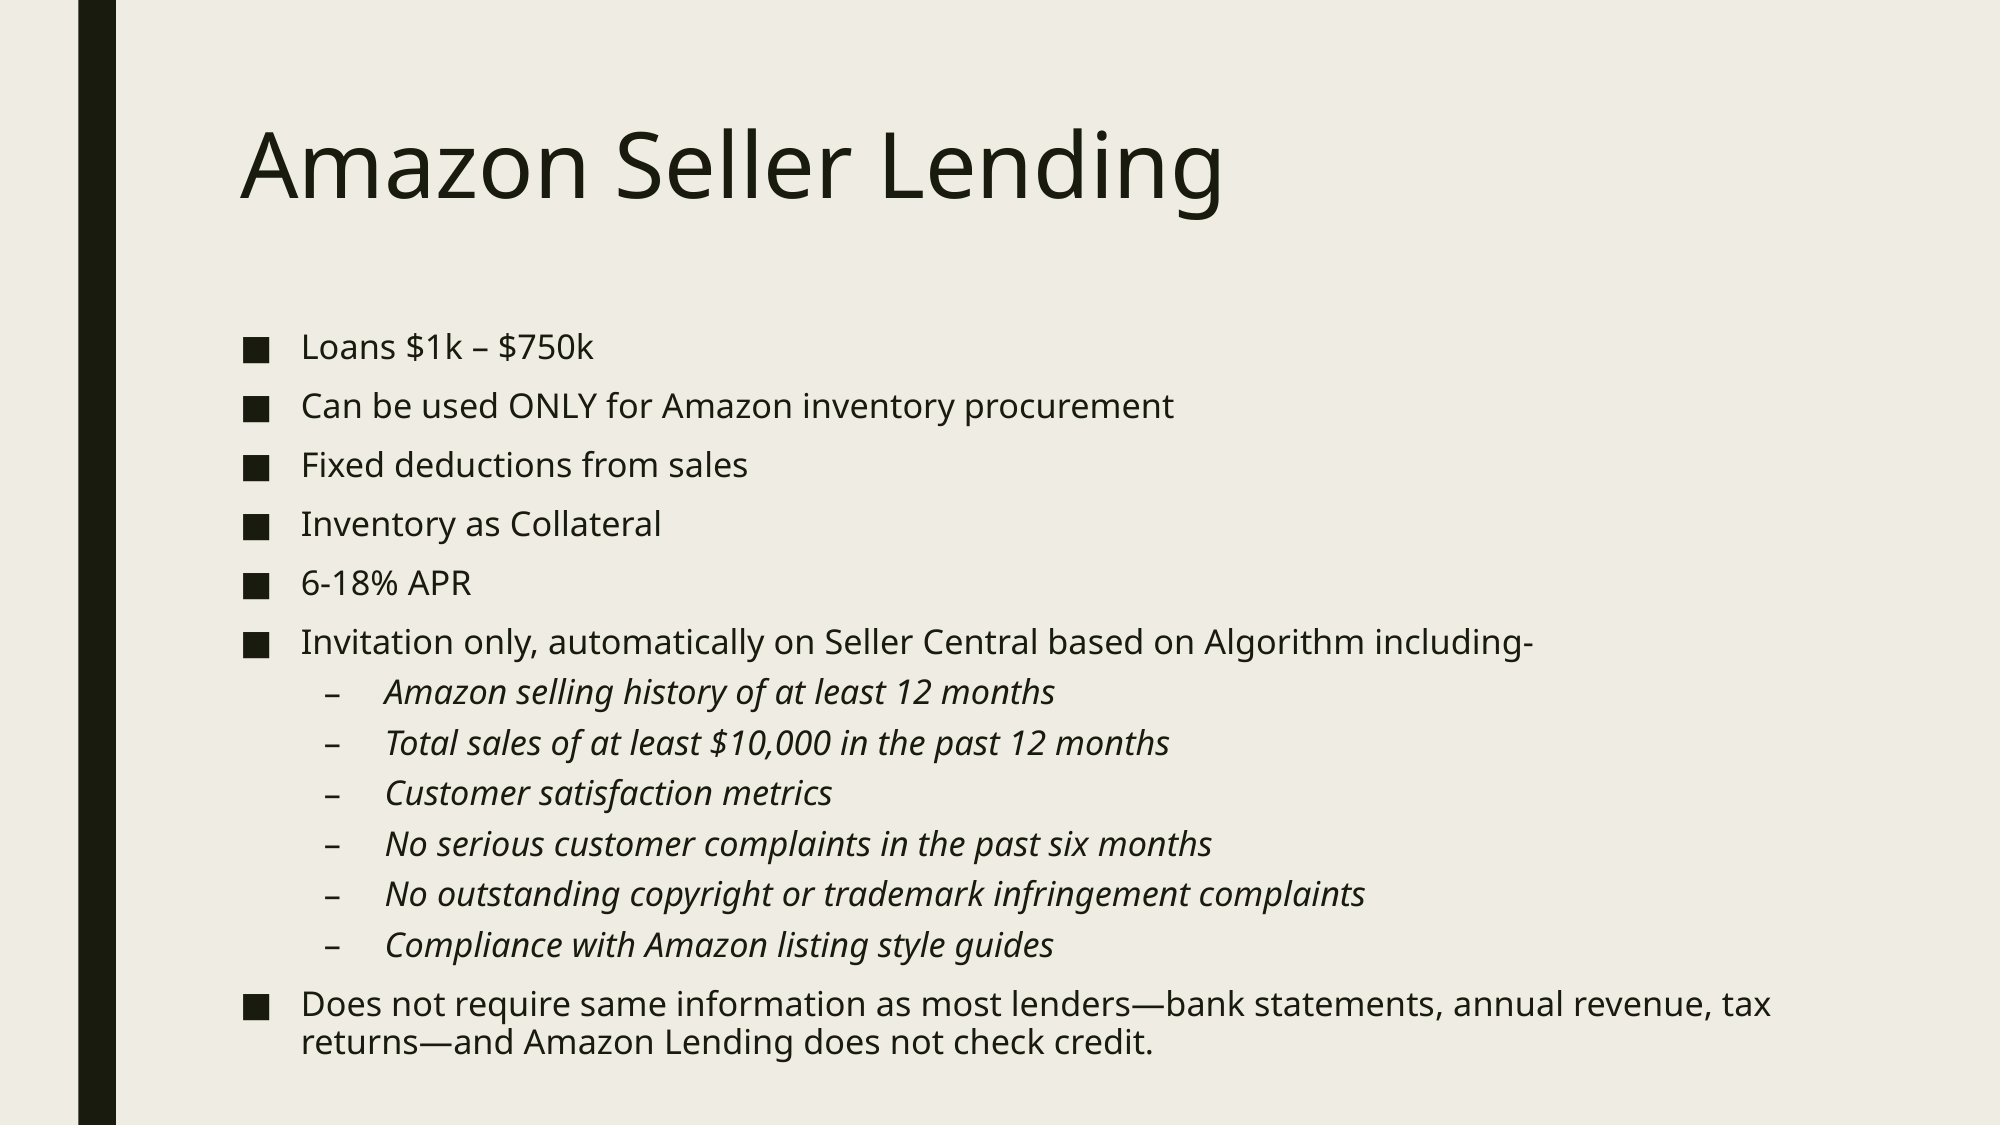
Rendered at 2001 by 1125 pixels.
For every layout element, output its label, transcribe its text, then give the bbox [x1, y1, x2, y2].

list Loans $1k – $750k Can be used ONLY for Amazon inventory procurement Fixed deductions from sales Inventory as Collateral 6-18% APR Invitation only, automatically on Seller Central based on Algorithm including- Amazon selling history of at least 12 months Total sales of at least $10,000 in the past 12 months Customer satisfaction metrics No serious customer complaints in the past six months No outstanding copyright or trademark infringement complaints Compliance with Amazon listing style guides Does not require same information as most lenders—bank statements, annual revenue, tax returns—and Amazon Lending does not check credit. [225, 321, 1800, 1078]
title Amazon Seller Lending [225, 112, 1800, 321]
